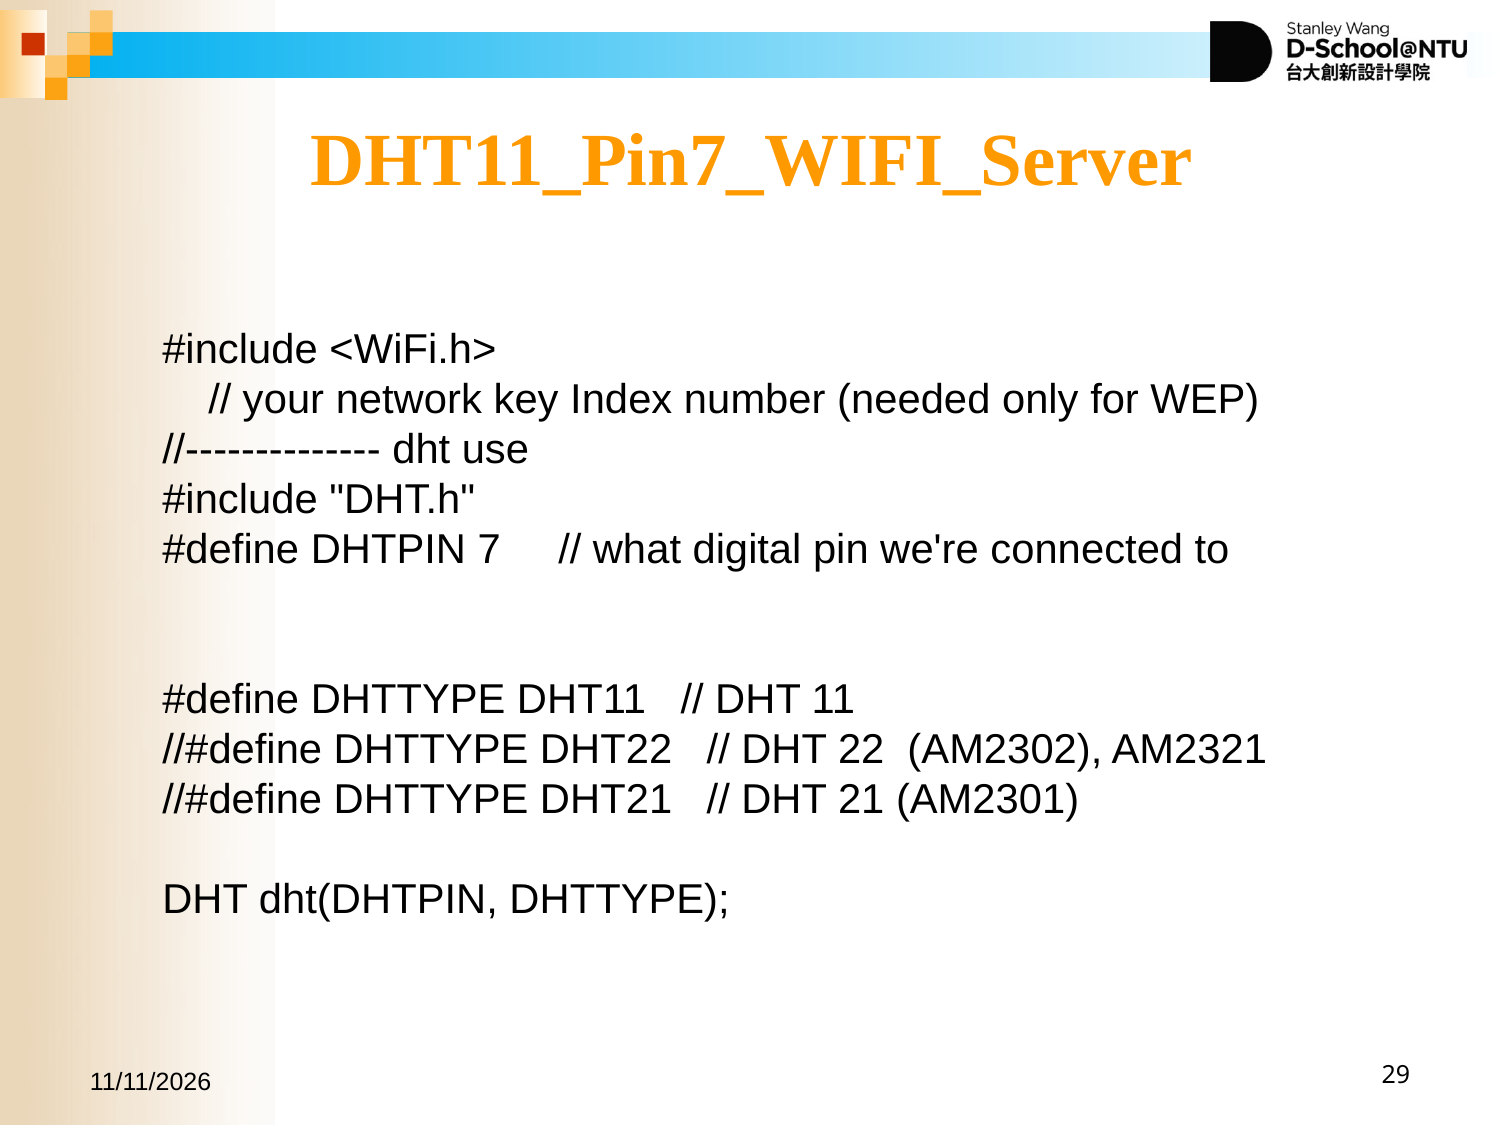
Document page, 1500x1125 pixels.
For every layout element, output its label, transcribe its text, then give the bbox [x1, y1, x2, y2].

picture [1210, 21, 1467, 82]
text_box #include <WiFi.h> // your network key Index number (needed only for WEP) //-------------- dht use #include "DHT.h" #define DHTPIN 7 // what digital pin we're connected to #define DHTTYPE DHT11 // DHT 11 //#define DHTTYPE DHT22 // DHT 22 (AM2302), AM2321 //#define DHTTYPE DHT21 // DHT 21 (AM2301) DHT dht(DHTPIN, DHTTYPE); [147, 314, 1365, 930]
text_box 29 [1074, 1024, 1425, 1100]
title DHT11_Pin7_WIFI_Server [76, 42, 1427, 268]
text_box 2017/11/2 [75, 1024, 425, 1103]
